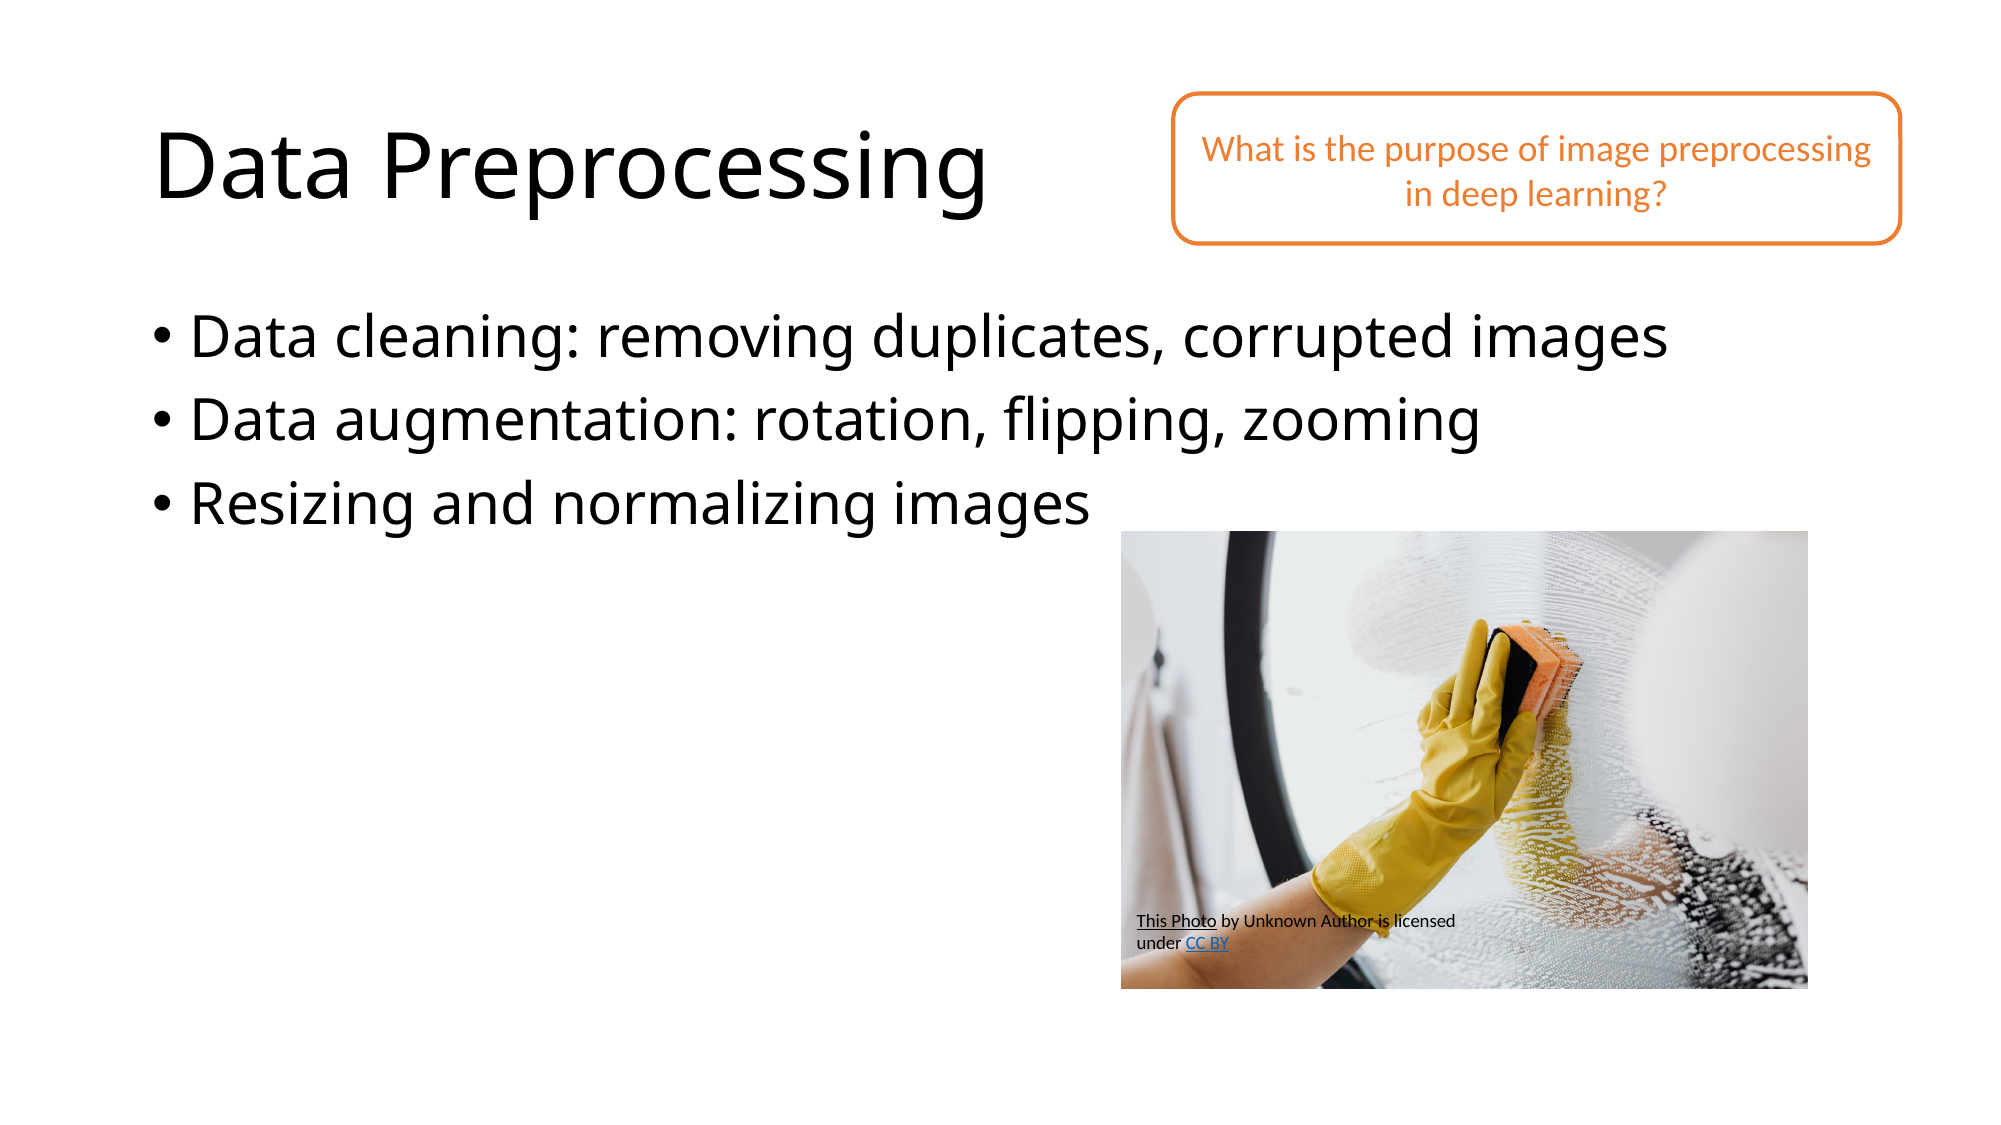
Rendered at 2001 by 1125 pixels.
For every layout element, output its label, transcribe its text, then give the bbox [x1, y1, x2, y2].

title Data Preprocessing [137, 59, 1863, 278]
text_box What is the purpose of image preprocessing in deep learning? [1173, 93, 1901, 244]
list Data cleaning: removing duplicates, corrupted images Data augmentation: rotation, flipping, zooming Resizing and normalizing images [137, 299, 1863, 1014]
picture [1121, 531, 1808, 989]
